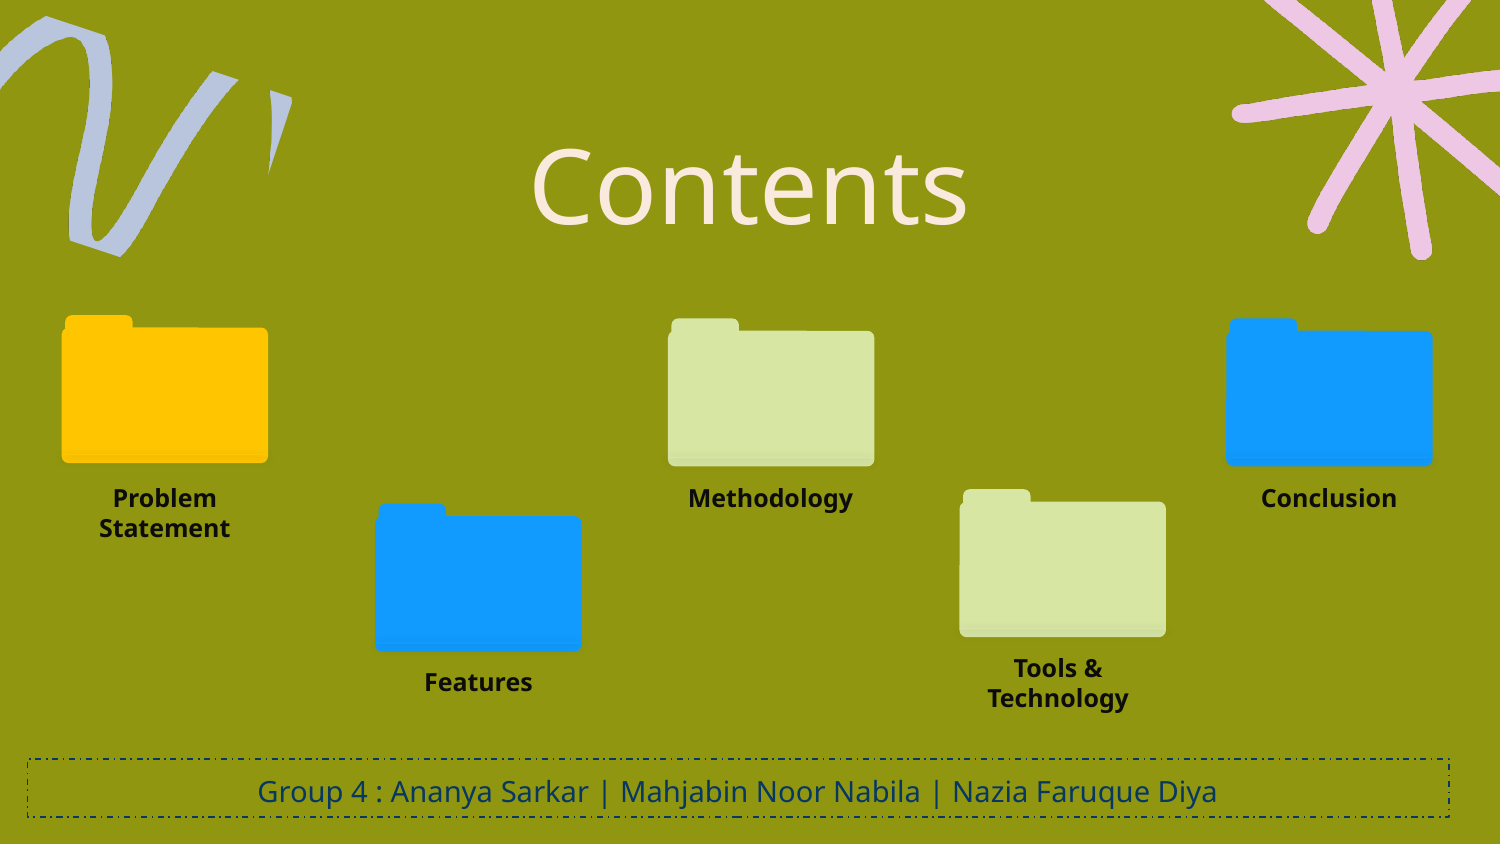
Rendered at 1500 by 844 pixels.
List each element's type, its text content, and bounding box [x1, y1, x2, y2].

text_box Conclusion [1226, 472, 1433, 528]
text_box Tools & Technology [954, 639, 1162, 727]
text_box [61, 314, 269, 464]
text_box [1226, 318, 1433, 467]
text_box Features [359, 651, 598, 742]
text_box [0, 1, 294, 294]
text_box Problem Statement [61, 471, 269, 558]
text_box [959, 488, 1167, 638]
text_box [374, 503, 582, 652]
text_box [667, 318, 875, 467]
text_box Methodology [667, 473, 874, 528]
text_box [1231, 0, 1500, 262]
text_box Contents [397, 120, 1103, 246]
